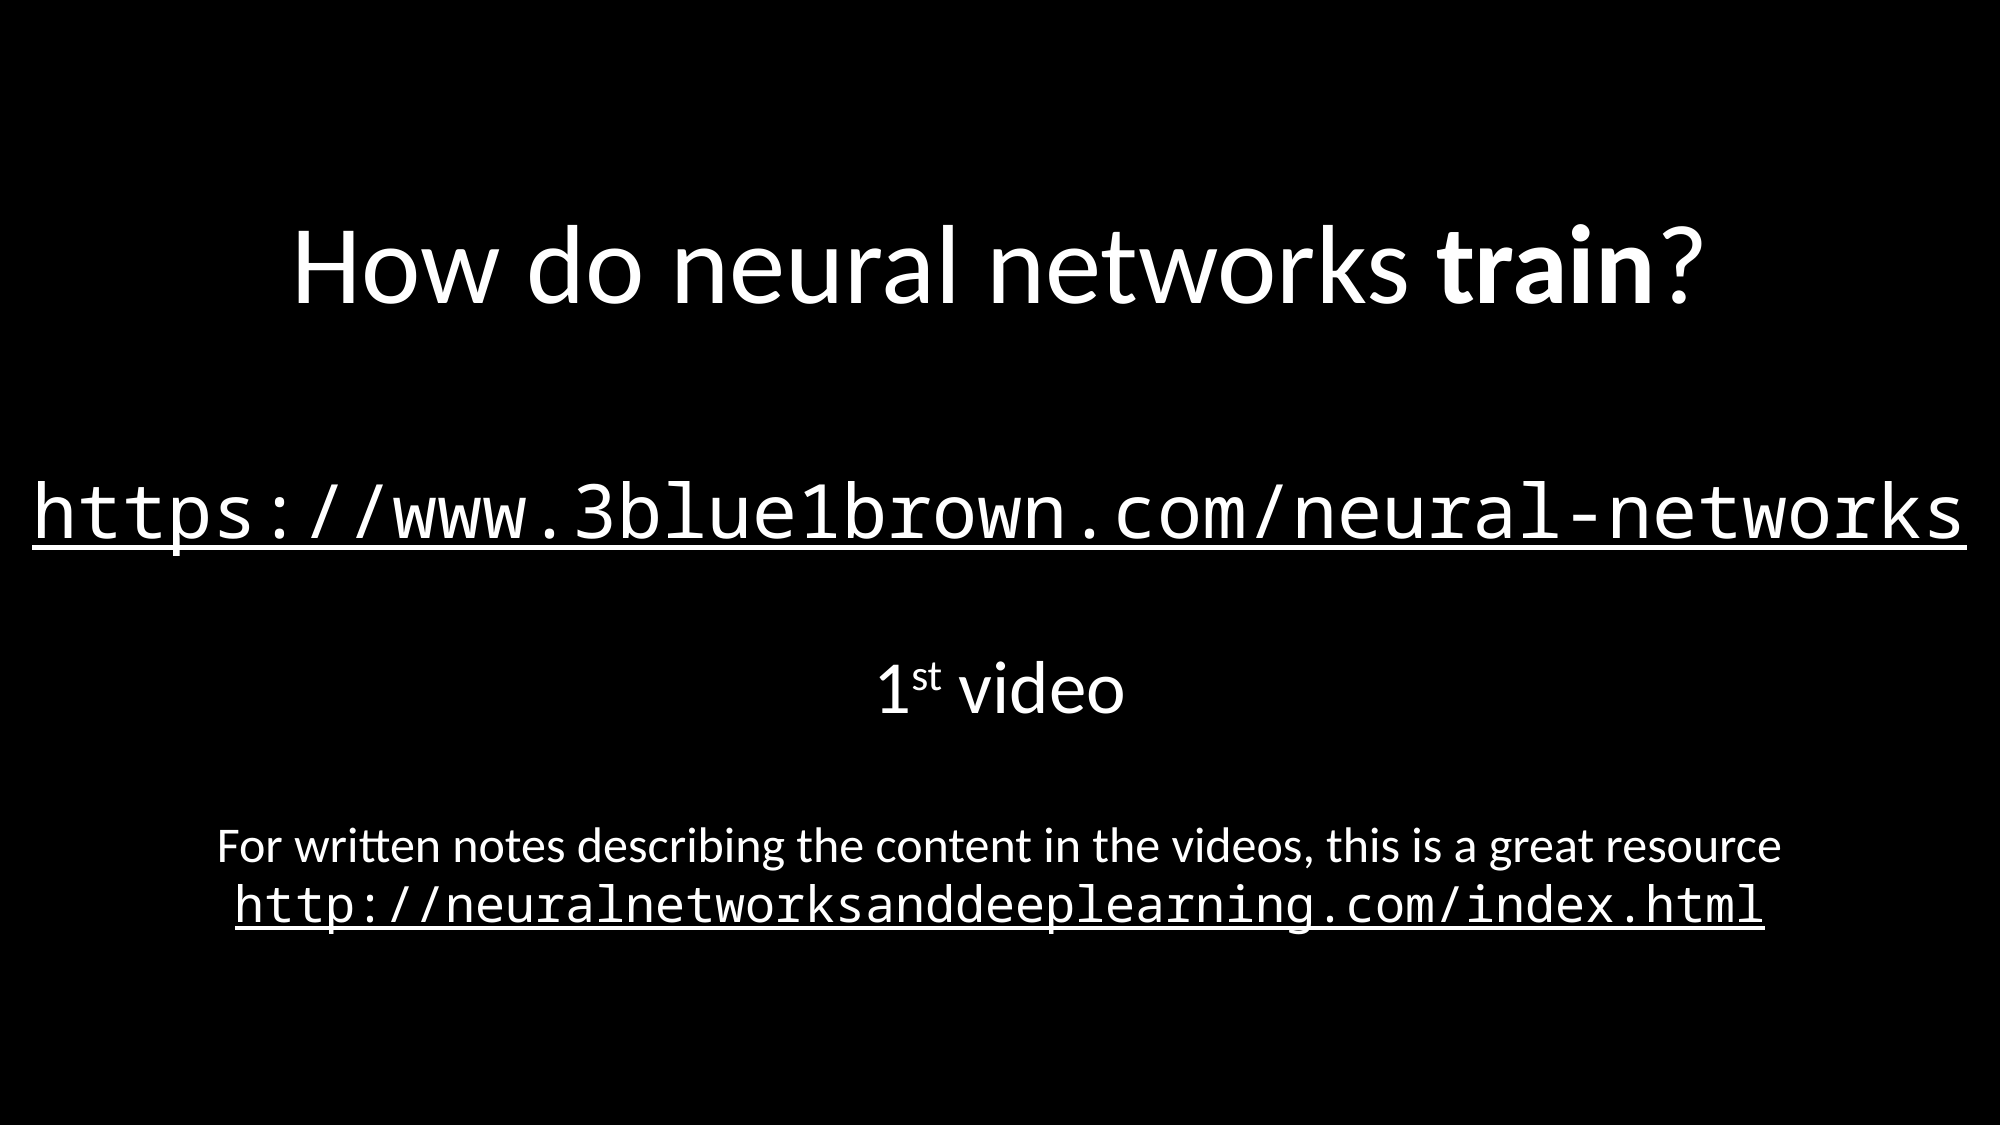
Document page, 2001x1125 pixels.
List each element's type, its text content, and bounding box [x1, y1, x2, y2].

text_box 1st video [858, 630, 1142, 736]
text_box How do neural networks train? [276, 183, 1724, 333]
text_box https://www.3blue1brown.com/neural-networks [17, 456, 1983, 574]
text_box For written notes describing the content in the videos, this is a great resource http://neuralnetworksanddeeplearning.com/index.html [201, 805, 1798, 949]
